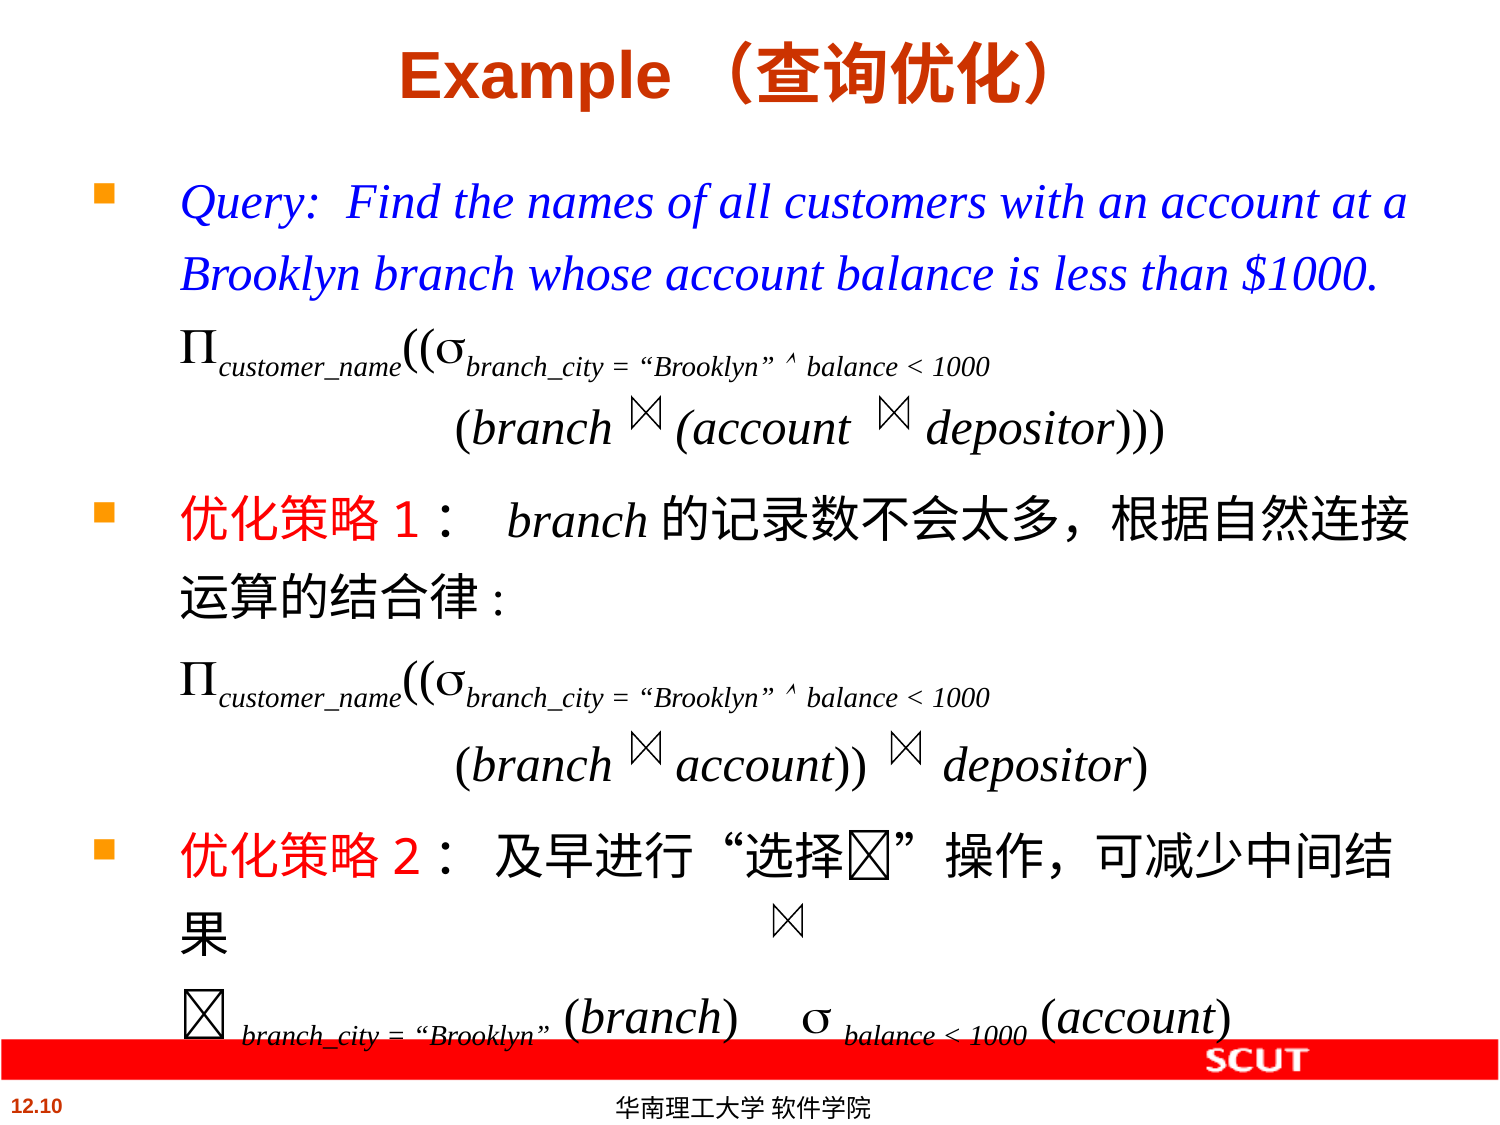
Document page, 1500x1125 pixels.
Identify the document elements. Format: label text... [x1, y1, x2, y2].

text_box [891, 732, 921, 764]
picture [0, 1038, 1500, 1083]
text_box [879, 397, 909, 429]
title Example（查询优化） [37, 18, 1452, 120]
text_box [631, 732, 661, 764]
text_box [773, 904, 803, 936]
text_box Query: Find the names of all customers with an account at a Brooklyn branch whose account balance is less than $1000. customer_name((branch_city = “Brooklyn”  balance < 1000 (branch (account depositor))) 优化策略1： branch的记录数不会太多，根据自然连接运算的结合律: customer_name((branch_city = “Brooklyn”  balance < 1000 (branch account)) depositor) 优化策略2： 及早进行“选择”操作，可减少中间结果 branch_city = “Brooklyn” (branch)  balance < 1000 (account) [76, 148, 1459, 1059]
text_box [631, 397, 661, 429]
